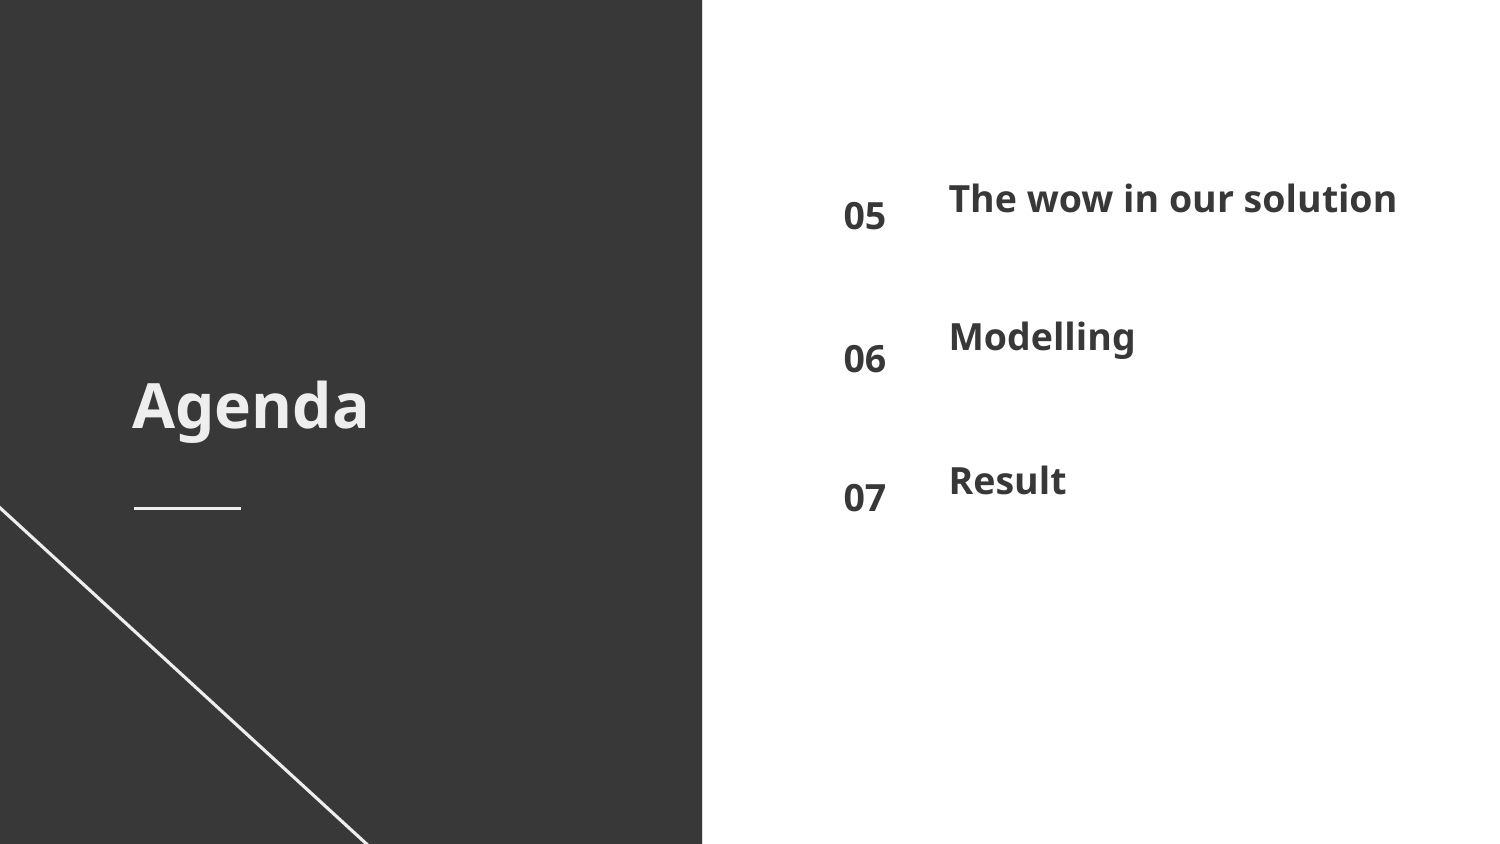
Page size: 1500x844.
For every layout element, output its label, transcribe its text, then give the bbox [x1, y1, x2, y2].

title 07 [789, 472, 902, 521]
title Agenda [116, 360, 678, 448]
title Modelling [933, 308, 1458, 363]
title 05 [789, 190, 902, 239]
title The wow in our solution [933, 171, 1458, 225]
title Result [933, 452, 1458, 507]
title 06 [789, 333, 902, 381]
